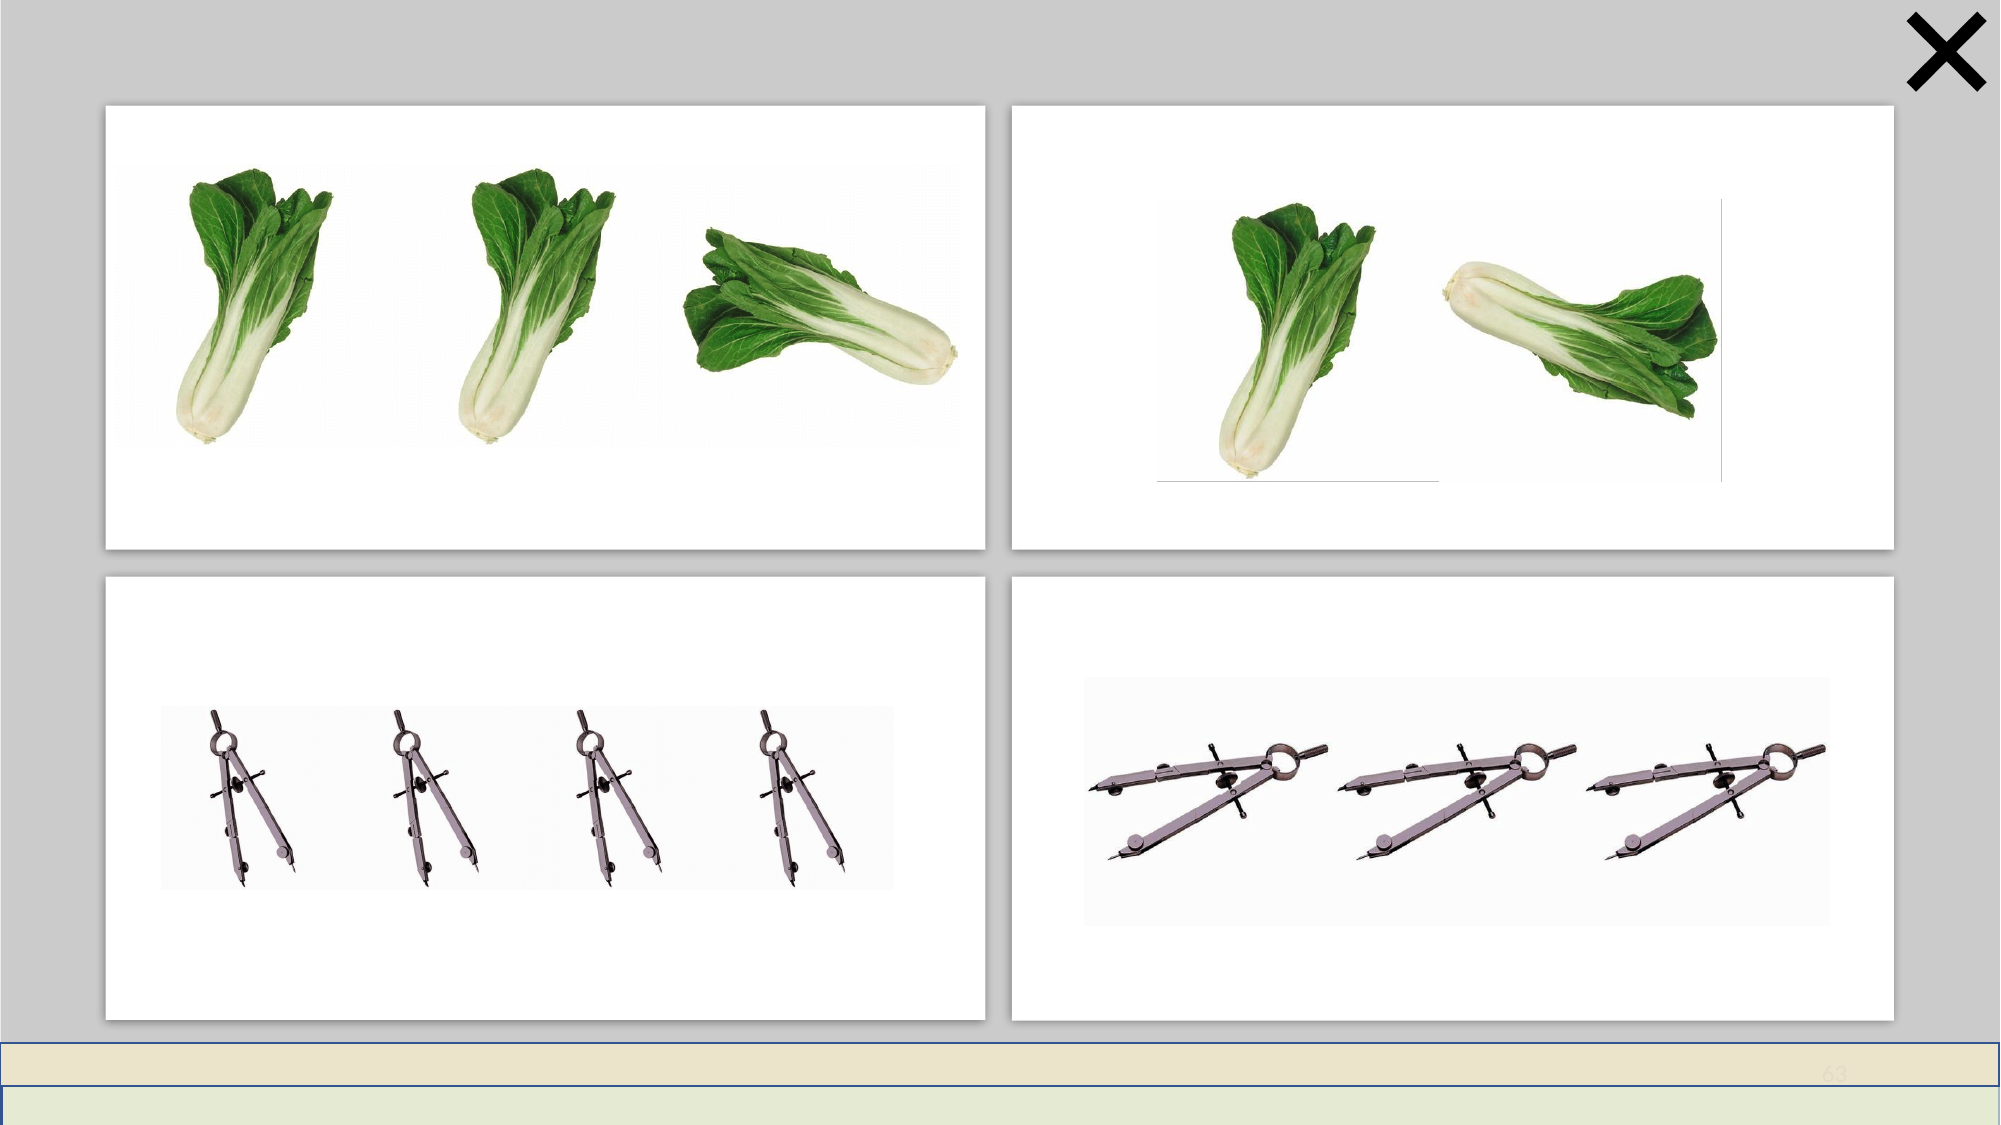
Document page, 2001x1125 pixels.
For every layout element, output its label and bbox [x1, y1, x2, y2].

text_box [104, 104, 986, 551]
picture [1892, 0, 2000, 106]
text_box [104, 576, 986, 1021]
picture [1084, 677, 1830, 926]
picture [1157, 199, 1722, 482]
text_box [0, 0, 2000, 1042]
text_box [1011, 576, 1895, 1022]
text_box [0, 1042, 2000, 1085]
text_box [0, 1085, 2000, 1125]
picture [161, 706, 894, 890]
picture [113, 164, 960, 447]
text_box [1011, 104, 1895, 551]
